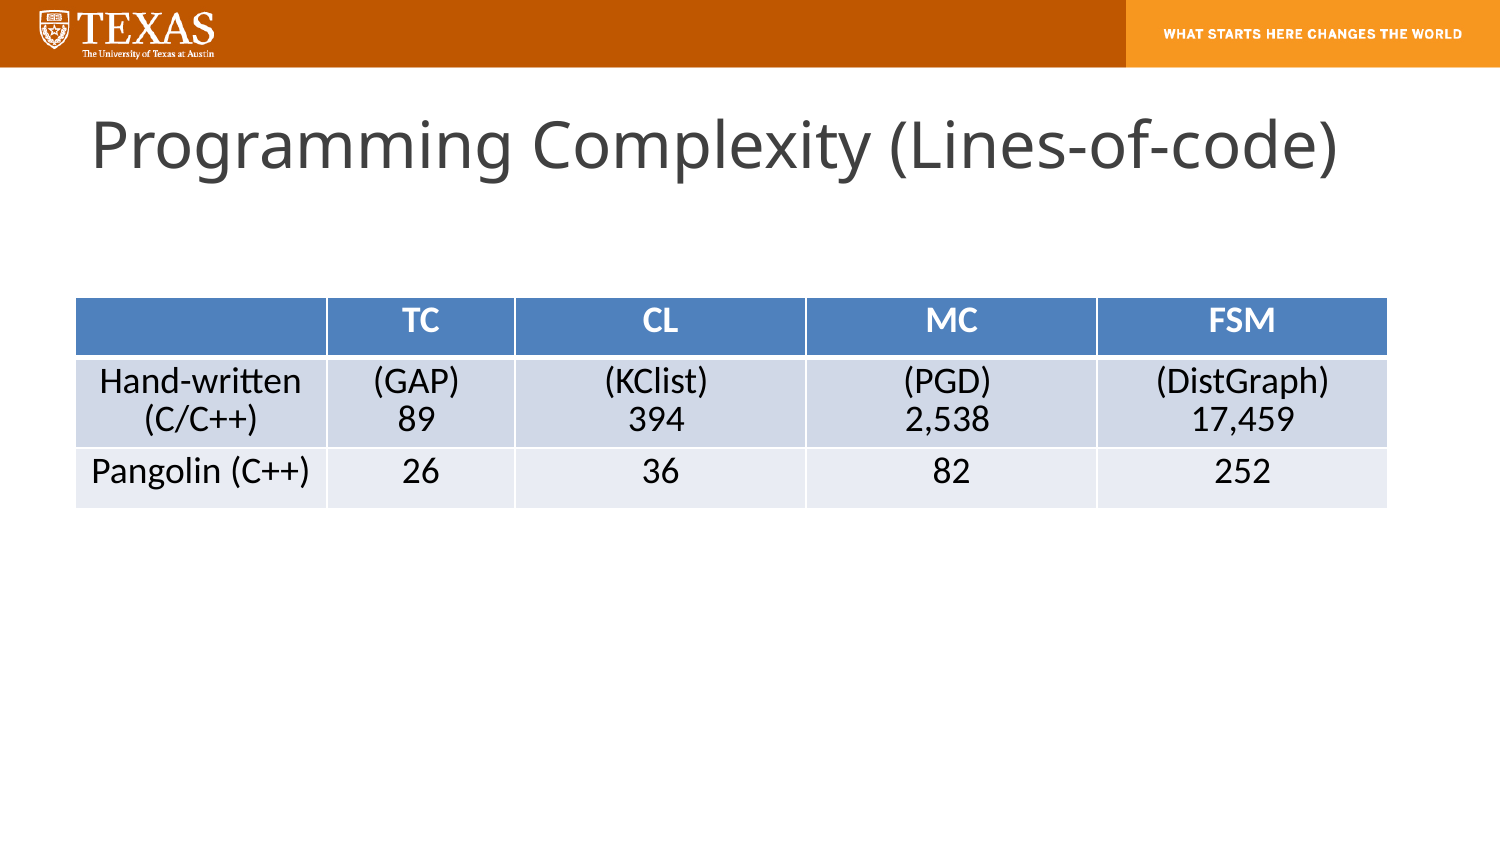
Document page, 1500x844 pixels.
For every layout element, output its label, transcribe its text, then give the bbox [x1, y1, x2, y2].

table_cell 26 [328, 449, 514, 508]
table_header MC [807, 298, 1096, 355]
table_cell (DistGraph) 17,459 [1098, 360, 1387, 447]
table_cell Pangolin (C++) [76, 449, 326, 508]
title Programming Complexity (Lines-of-code) [75, 71, 1500, 213]
table_cell 82 [807, 449, 1096, 508]
table_header FSM [1098, 298, 1387, 355]
table_cell 252 [1098, 449, 1387, 508]
table_cell (GAP) 89 [328, 360, 514, 447]
table_cell (KClist) 394 [516, 360, 805, 447]
picture [0, 0, 1500, 844]
table_cell 36 [516, 449, 805, 508]
table_header TC [328, 298, 514, 355]
table_cell (PGD) 2,538 [807, 360, 1096, 447]
table_cell Hand-written (C/C++) [76, 360, 326, 447]
table_header CL [516, 298, 805, 355]
table_header [76, 298, 326, 355]
